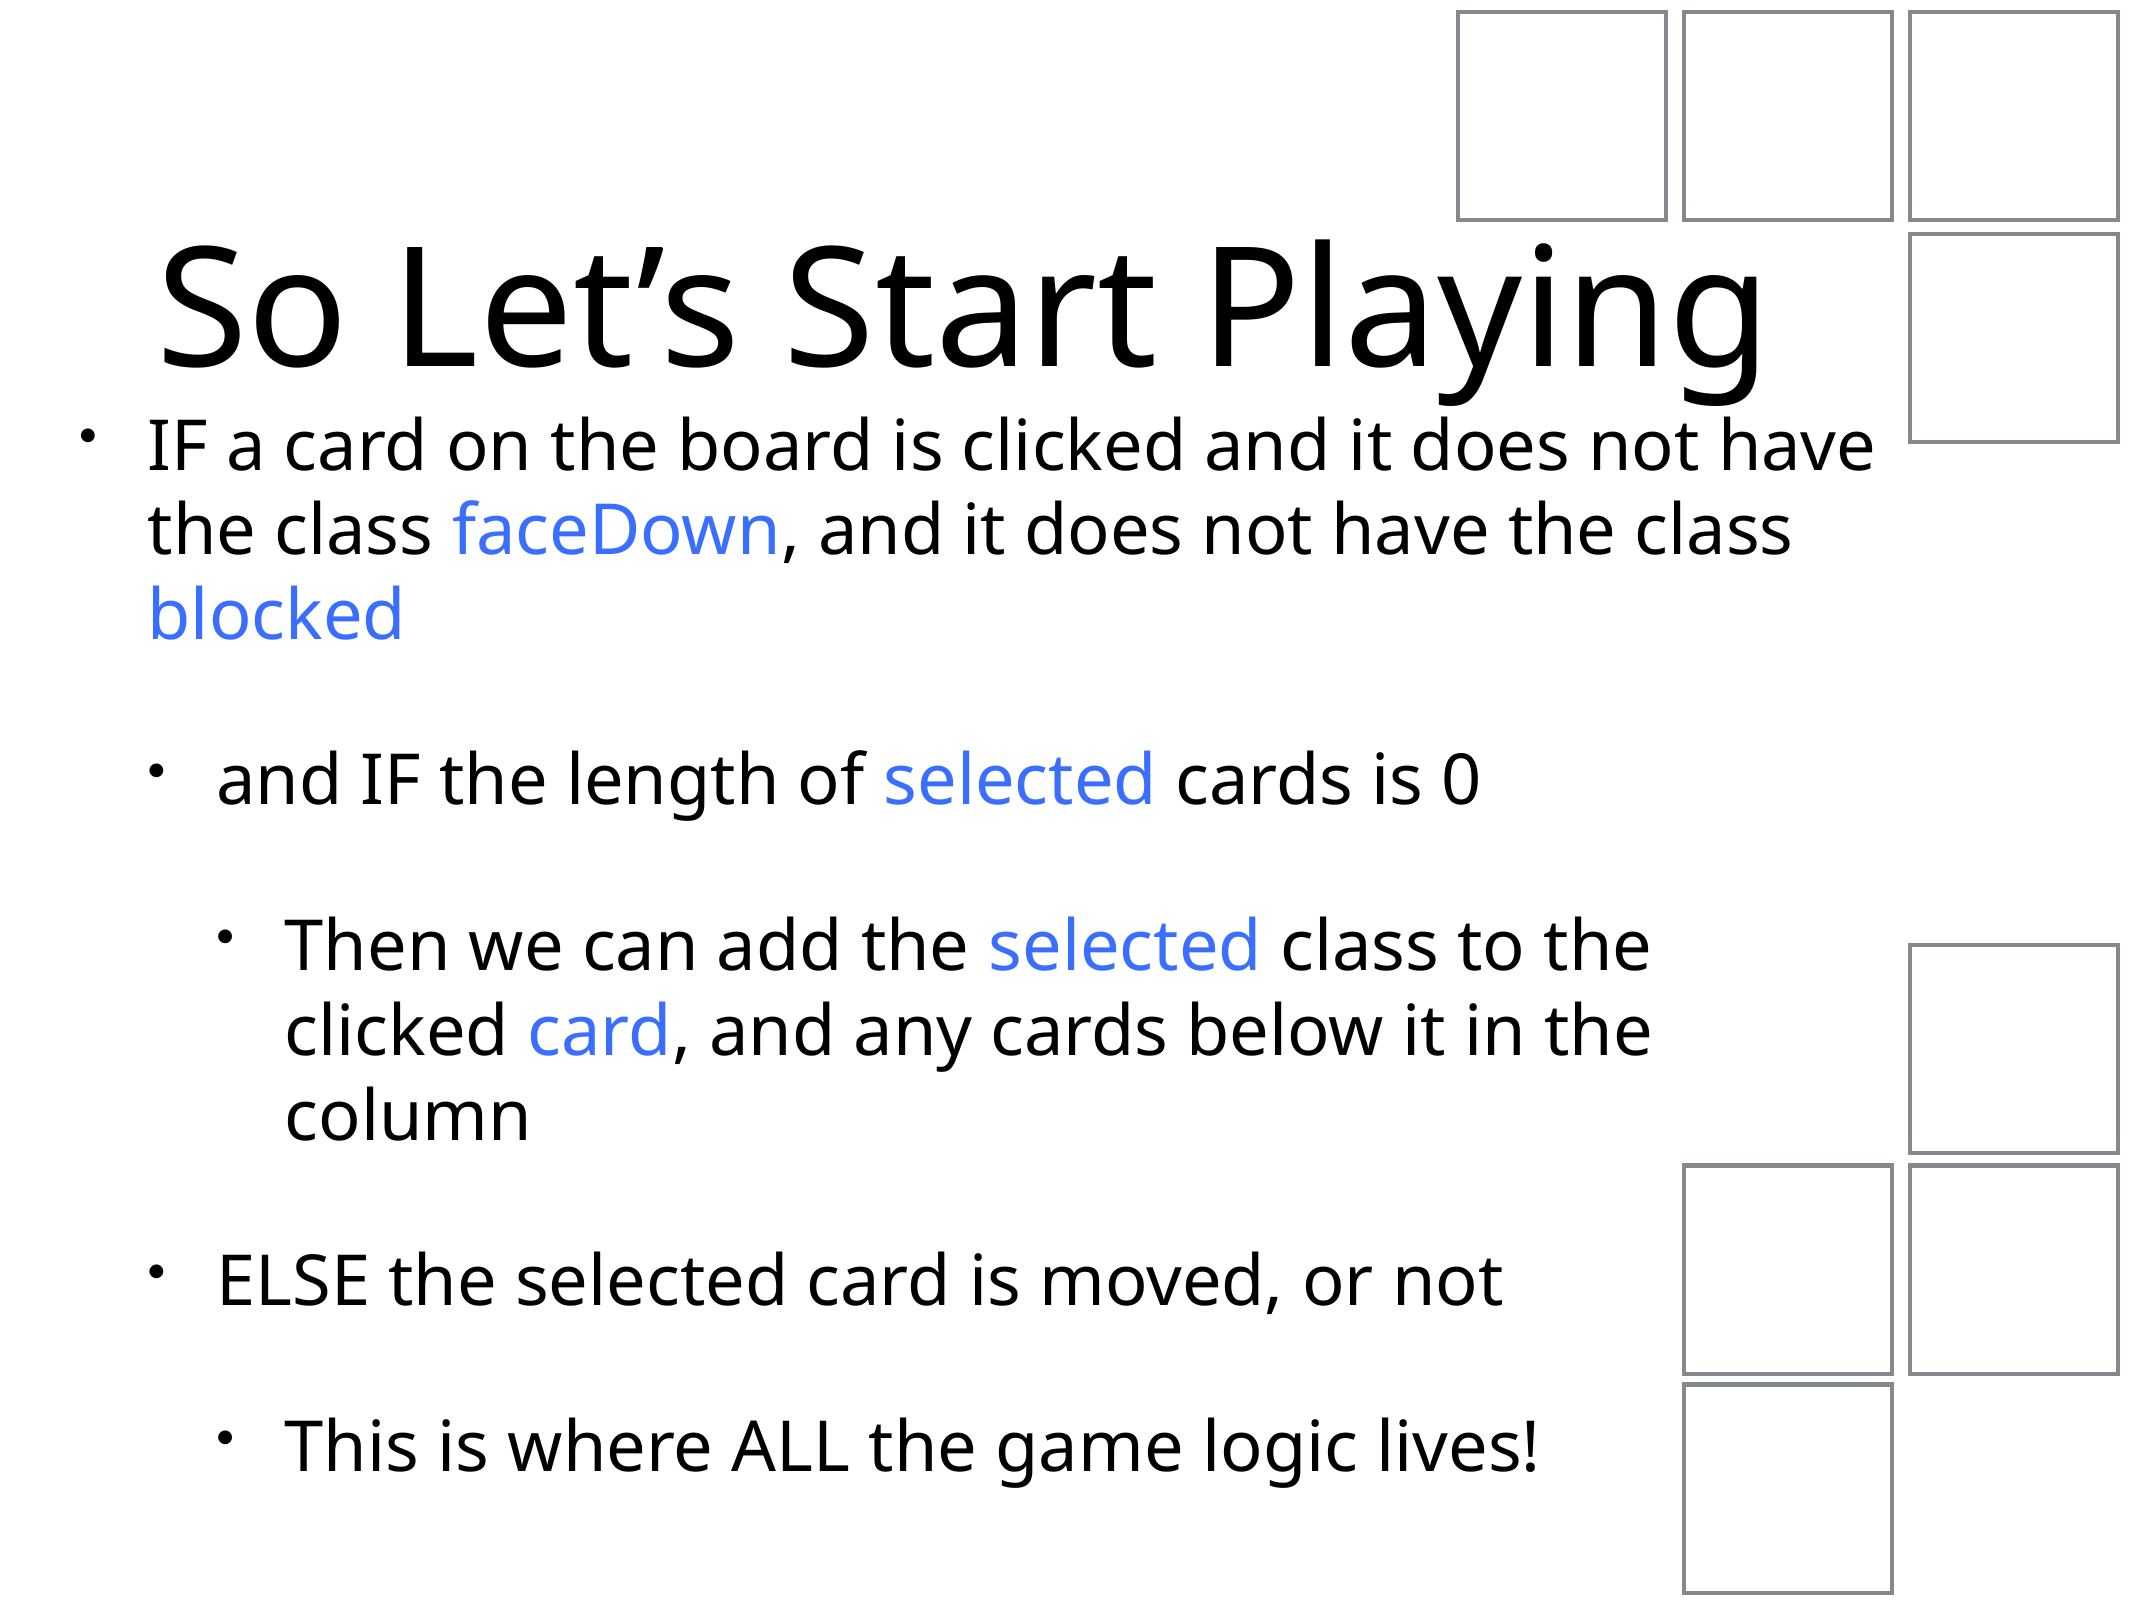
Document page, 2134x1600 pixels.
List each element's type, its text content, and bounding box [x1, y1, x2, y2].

text_box [1909, 944, 2119, 1153]
text_box [1458, 11, 1667, 122]
text_box [1683, 1165, 1893, 1374]
text_box [1978, 234, 2119, 443]
title So Let’s Start Playing [155, 122, 1978, 478]
list IF a card on the board is clicked and it does not have the class faceDown, and it does not have the class blocked and IF the length of selected cards is 0 Then we can add the selected class to the clicked card, and any cards below it in the column ELSE the selected card is moved, or not This is where ALL the game logic lives! [78, 426, 1901, 1459]
text_box [1683, 1384, 1893, 1593]
text_box [1683, 11, 1893, 122]
text_box [1909, 1165, 2119, 1374]
text_box [1909, 11, 2119, 221]
